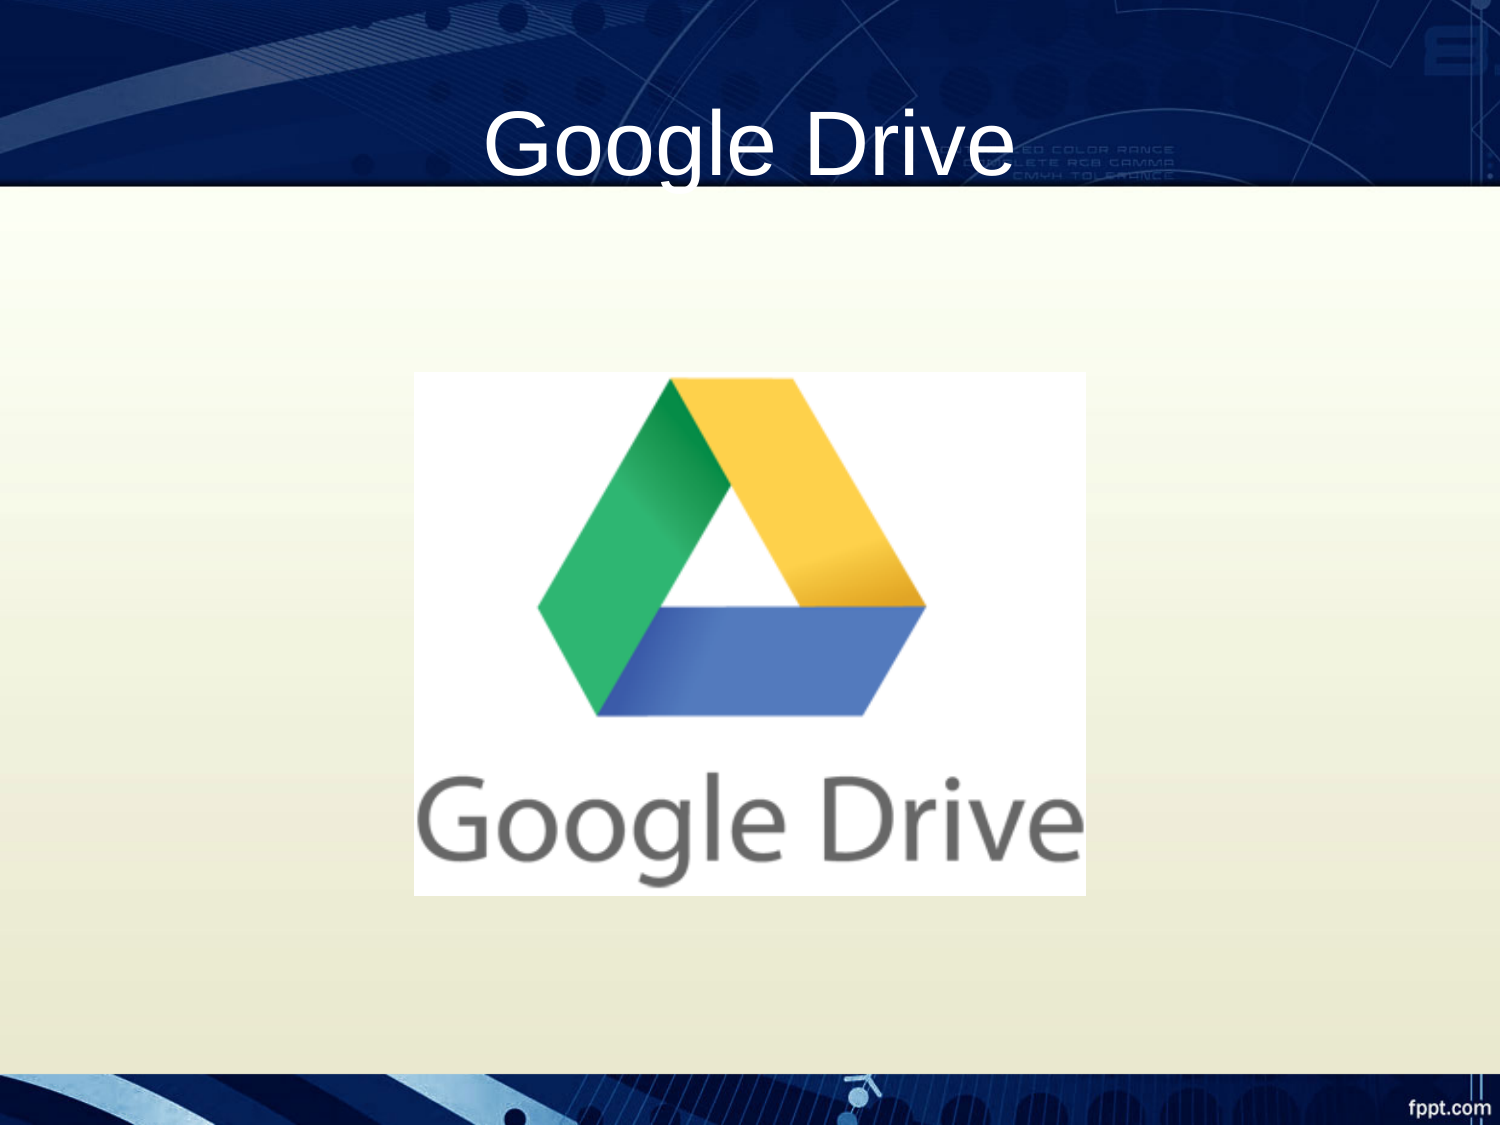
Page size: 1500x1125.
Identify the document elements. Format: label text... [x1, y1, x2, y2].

title Google Drive [75, 45, 1425, 233]
picture [0, 0, 1500, 1125]
